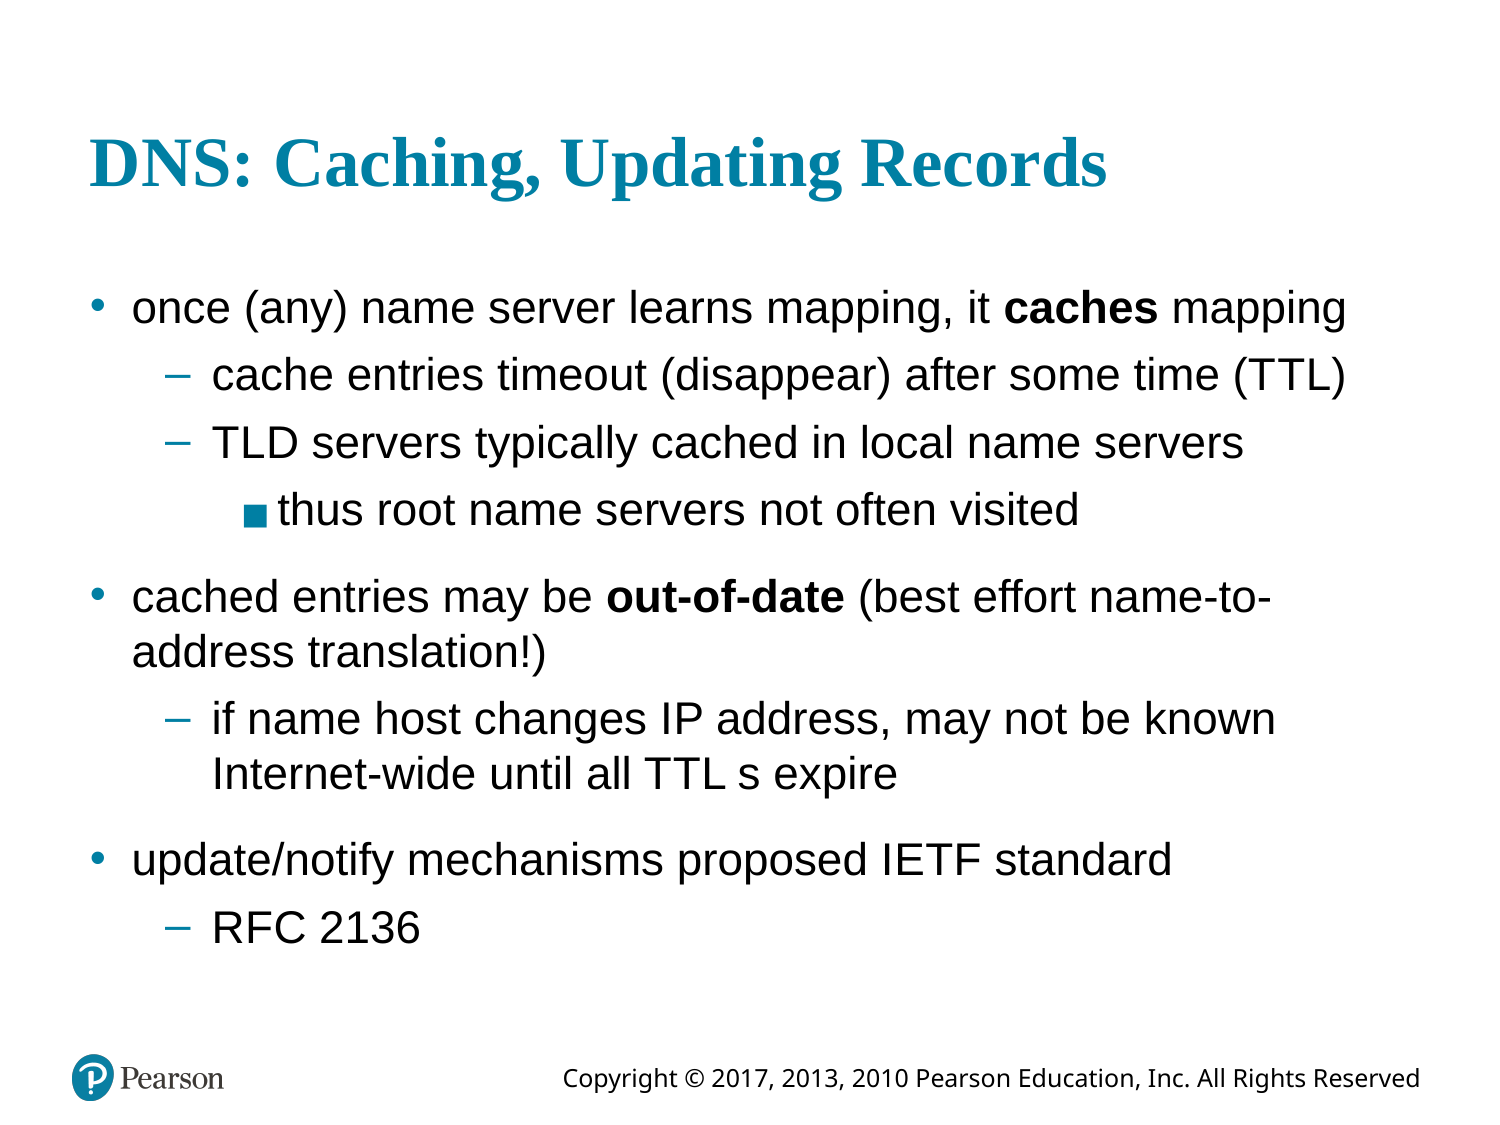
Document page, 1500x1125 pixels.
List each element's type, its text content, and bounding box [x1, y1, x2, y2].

picture [72, 1087, 83, 1101]
picture [98, 1054, 224, 1101]
text_box D N S: Caching, Updating Records [75, 35, 1425, 216]
text_box once (any) name server learns mapping, it caches mapping cache entries timeout (disappear) after some time (T T L) T L D servers typically cached in local name servers thus root name servers not often visited cached entries may be out-of-date (best effort name-to-address translation!) if name host changes I P address, may not be known Internet-wide until all T T L s expire update/notify mechanisms proposed I E T F standard R F C 2136 [75, 262, 1425, 969]
picture [72, 1054, 88, 1070]
picture [80, 1063, 106, 1088]
